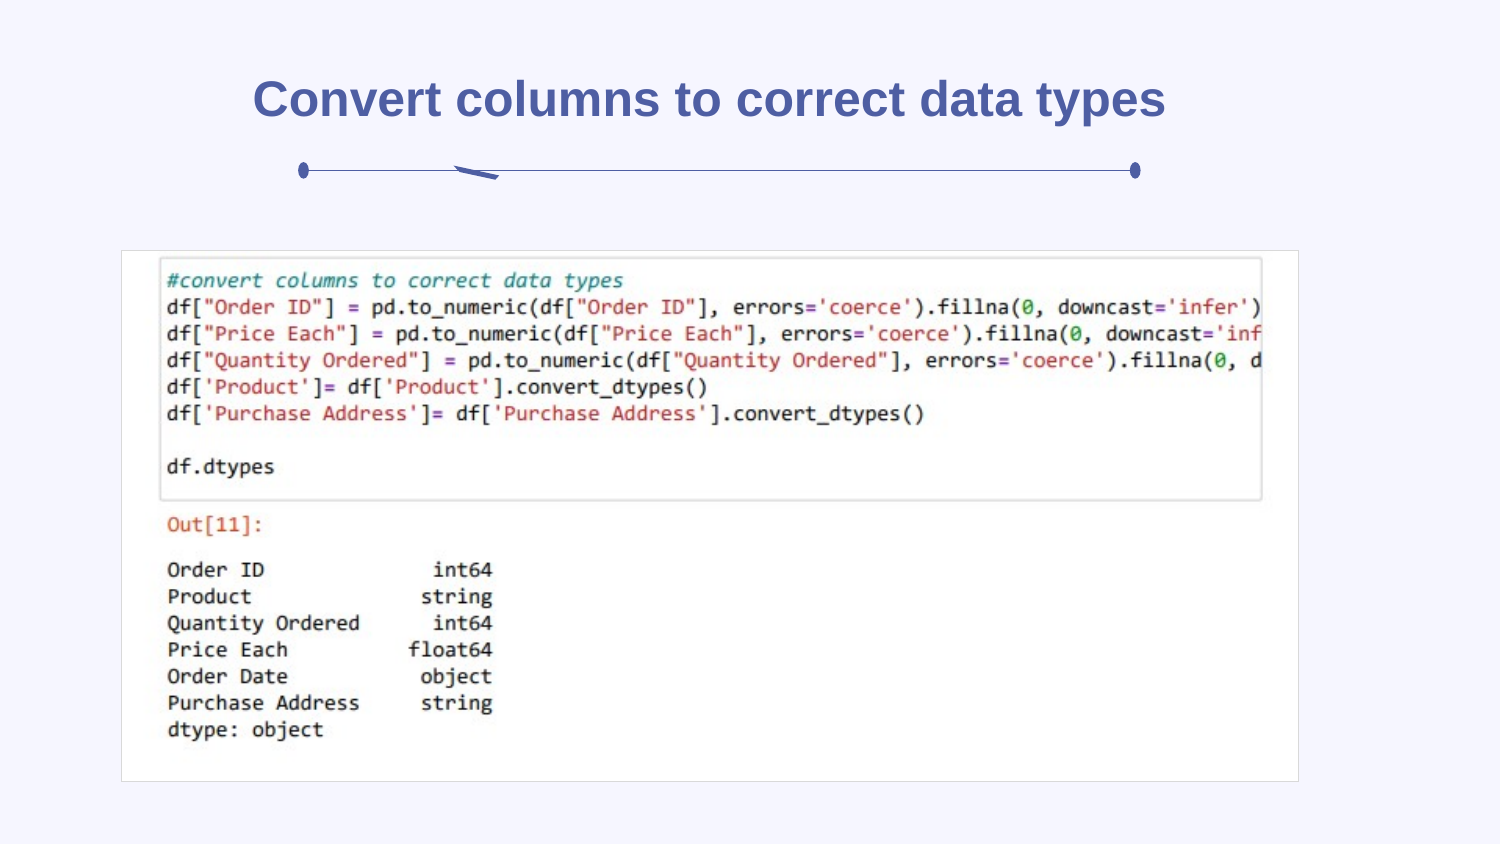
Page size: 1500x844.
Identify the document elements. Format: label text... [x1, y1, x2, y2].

picture [121, 250, 1299, 782]
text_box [297, 142, 1141, 199]
text_box Convert columns to correct data types [225, 58, 1195, 134]
